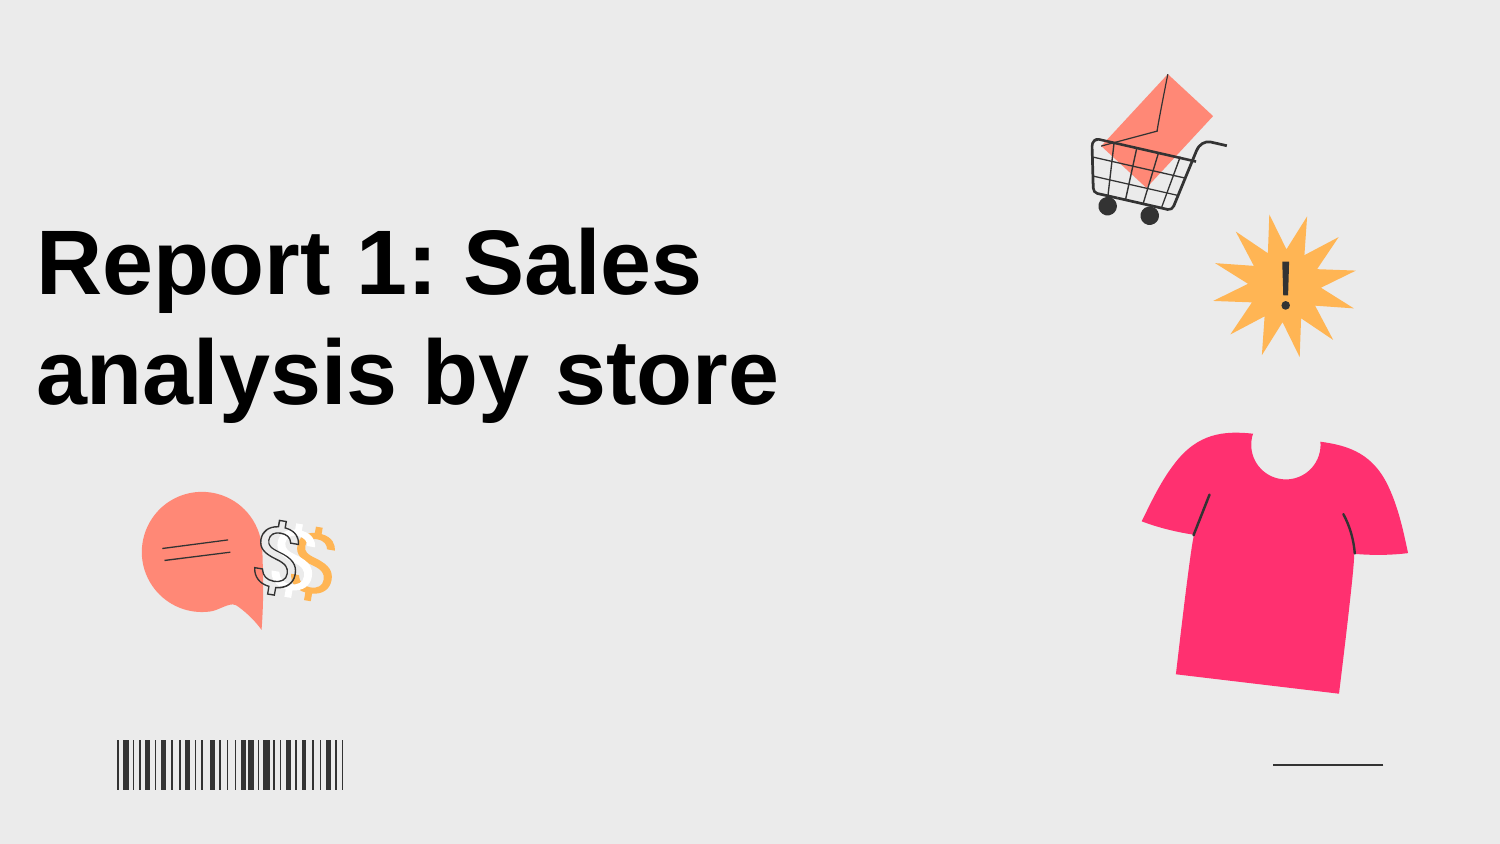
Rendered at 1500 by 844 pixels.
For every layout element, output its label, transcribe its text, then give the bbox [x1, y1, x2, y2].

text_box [1137, 436, 1407, 686]
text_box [1084, 128, 1219, 225]
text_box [1212, 214, 1357, 358]
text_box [1100, 73, 1214, 126]
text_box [137, 491, 264, 631]
text_box Report 1: Sales analysis by store [21, 188, 991, 438]
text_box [255, 522, 335, 599]
